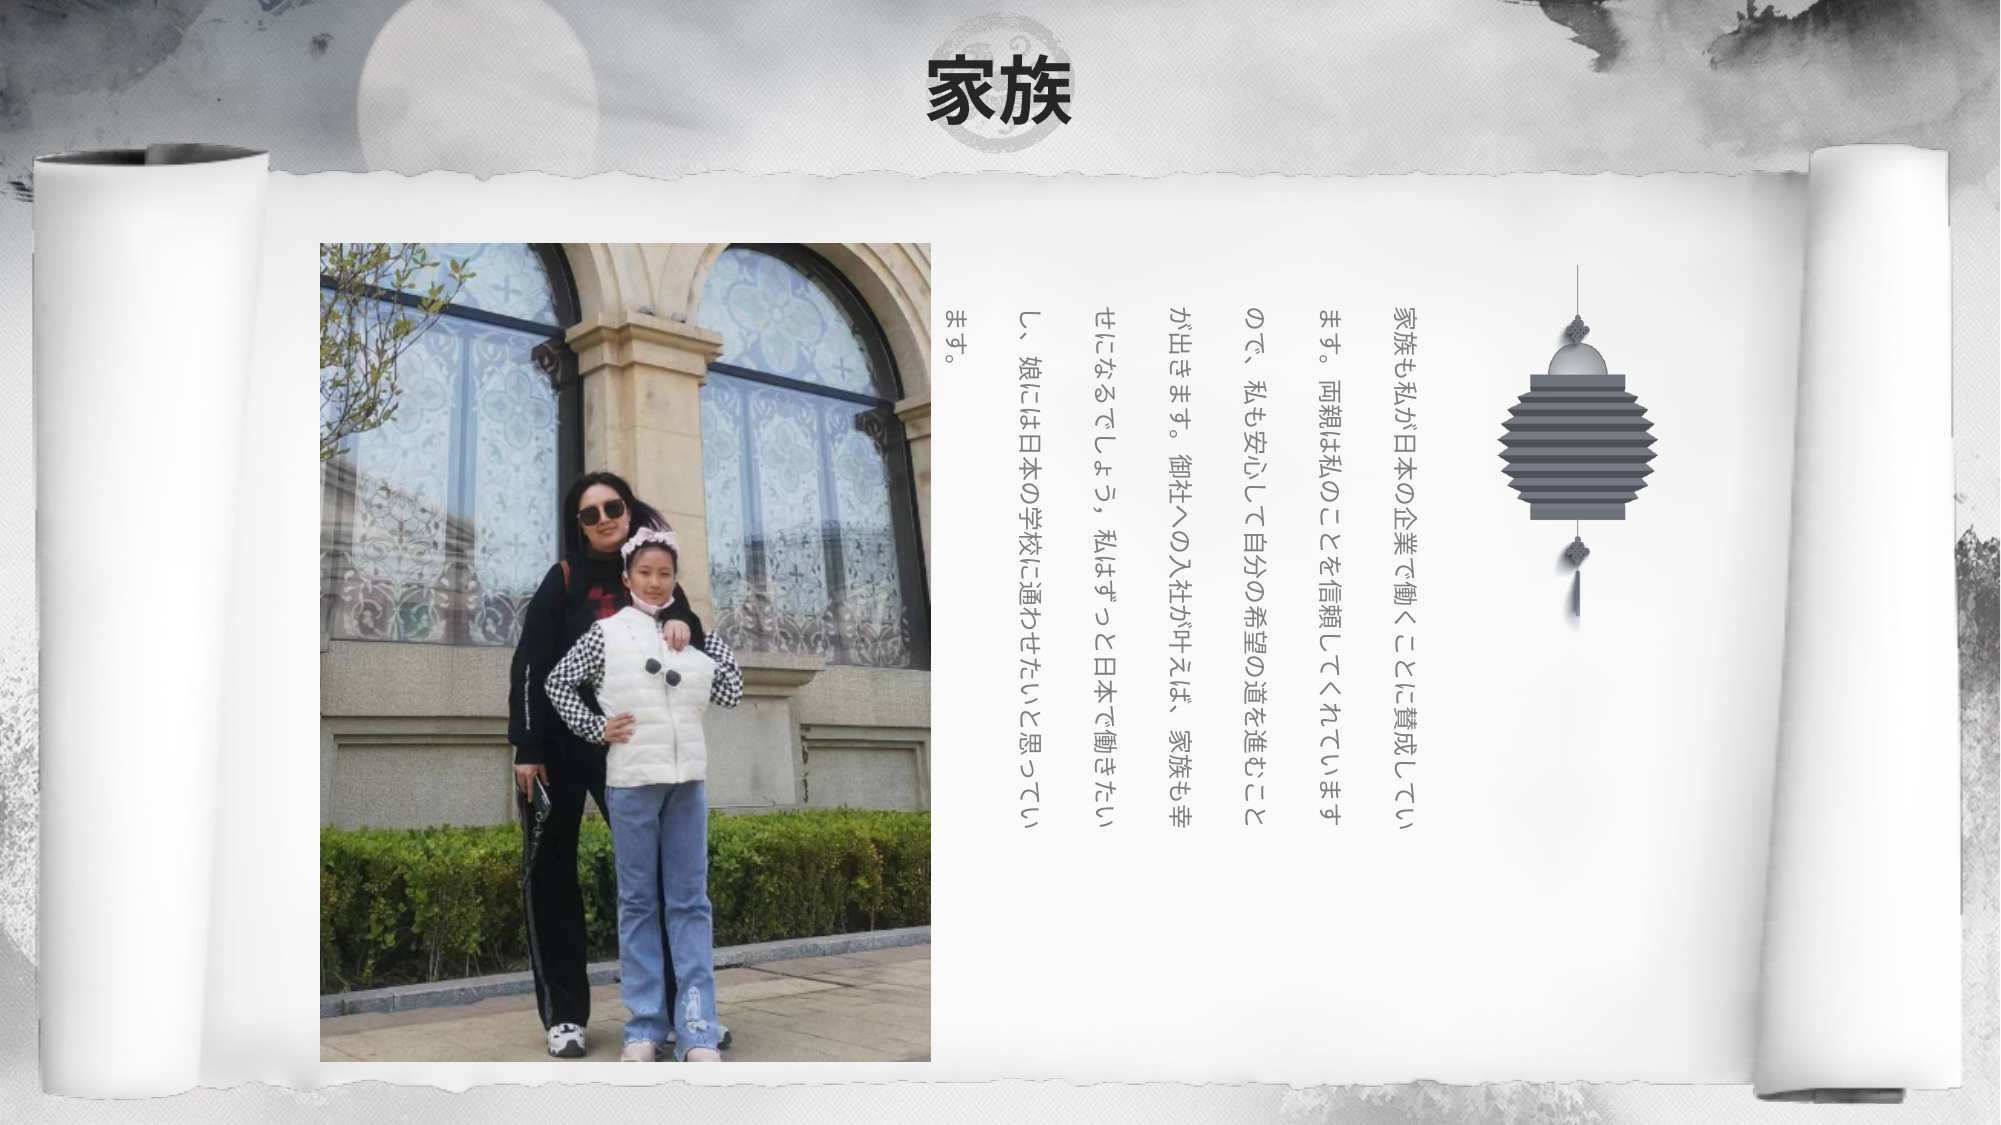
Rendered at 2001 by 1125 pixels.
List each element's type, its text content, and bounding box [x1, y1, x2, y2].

text_box 家族 [514, 36, 1482, 142]
text_box 家族も私が日本の企業で働くことに賛成しています。両親は私のことを信頼してくれていますので、私も安心して自分の希望の道を進むことが出きます。御社への入社が叶えば、家族も幸せになるでしょう，私はずっと日本で働きたいし、娘には日本の学校に通わせたいと思っています。 [999, 292, 1474, 866]
picture [0, 0, 2001, 1125]
